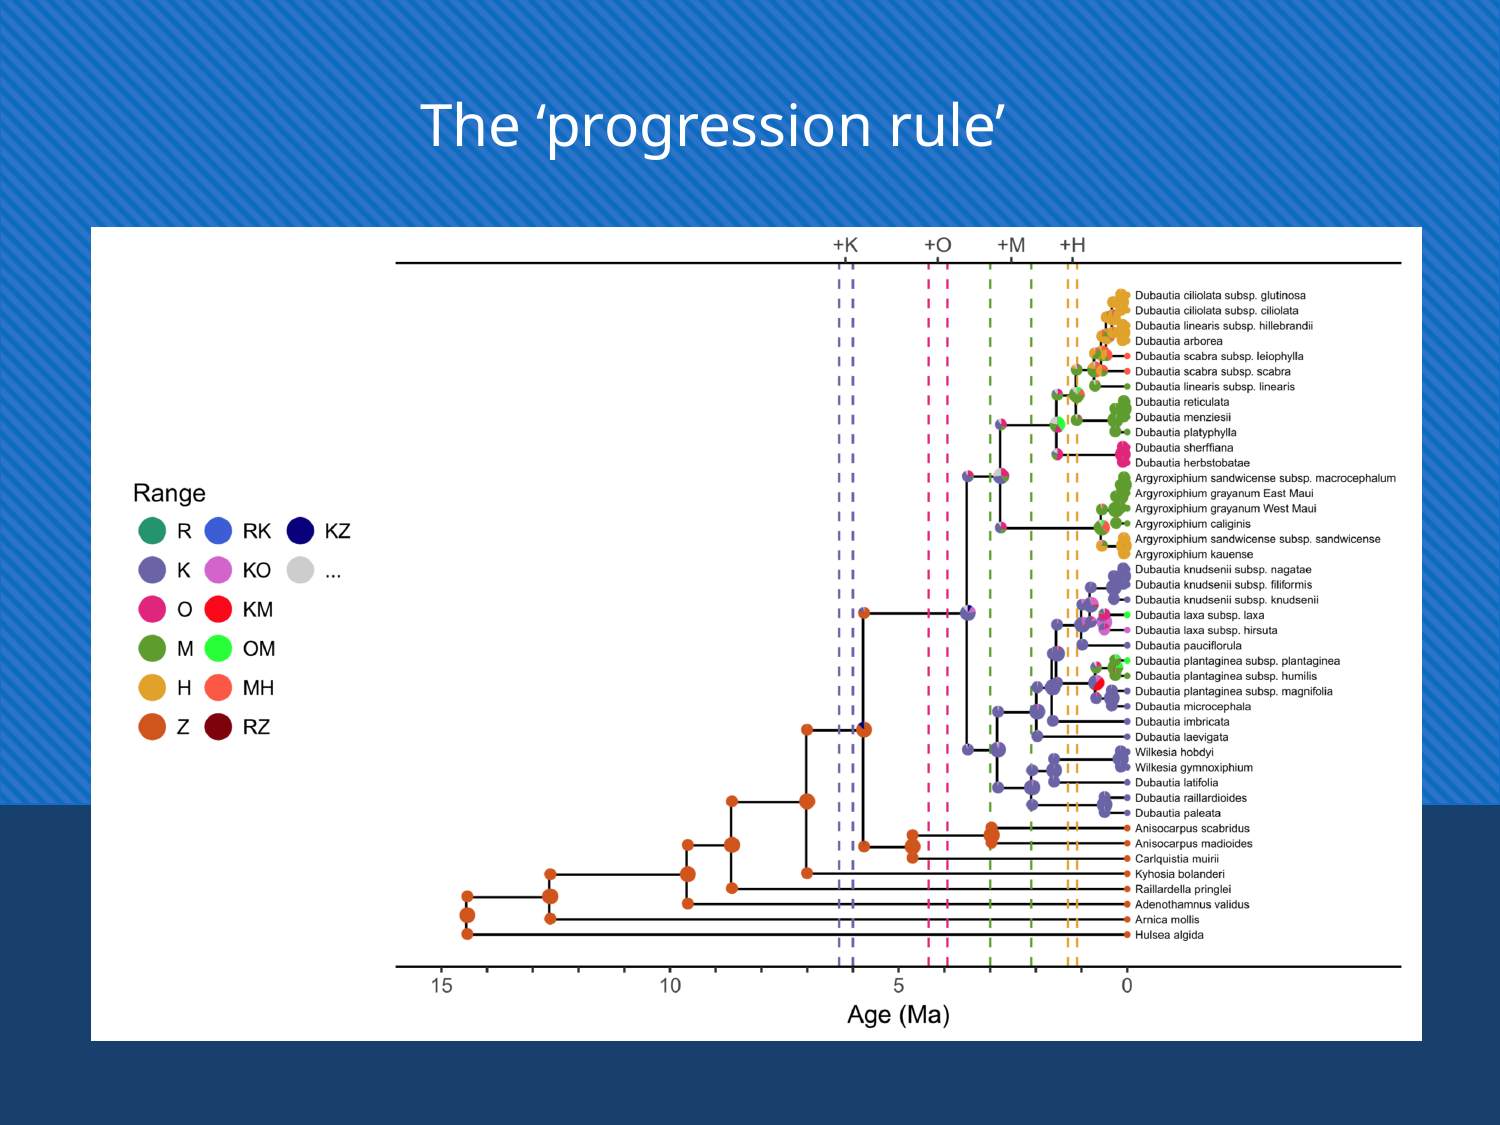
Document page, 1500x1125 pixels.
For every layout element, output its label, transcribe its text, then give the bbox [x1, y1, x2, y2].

text_box The ‘progression rule’ [405, 81, 1459, 166]
picture [90, 226, 1422, 1042]
